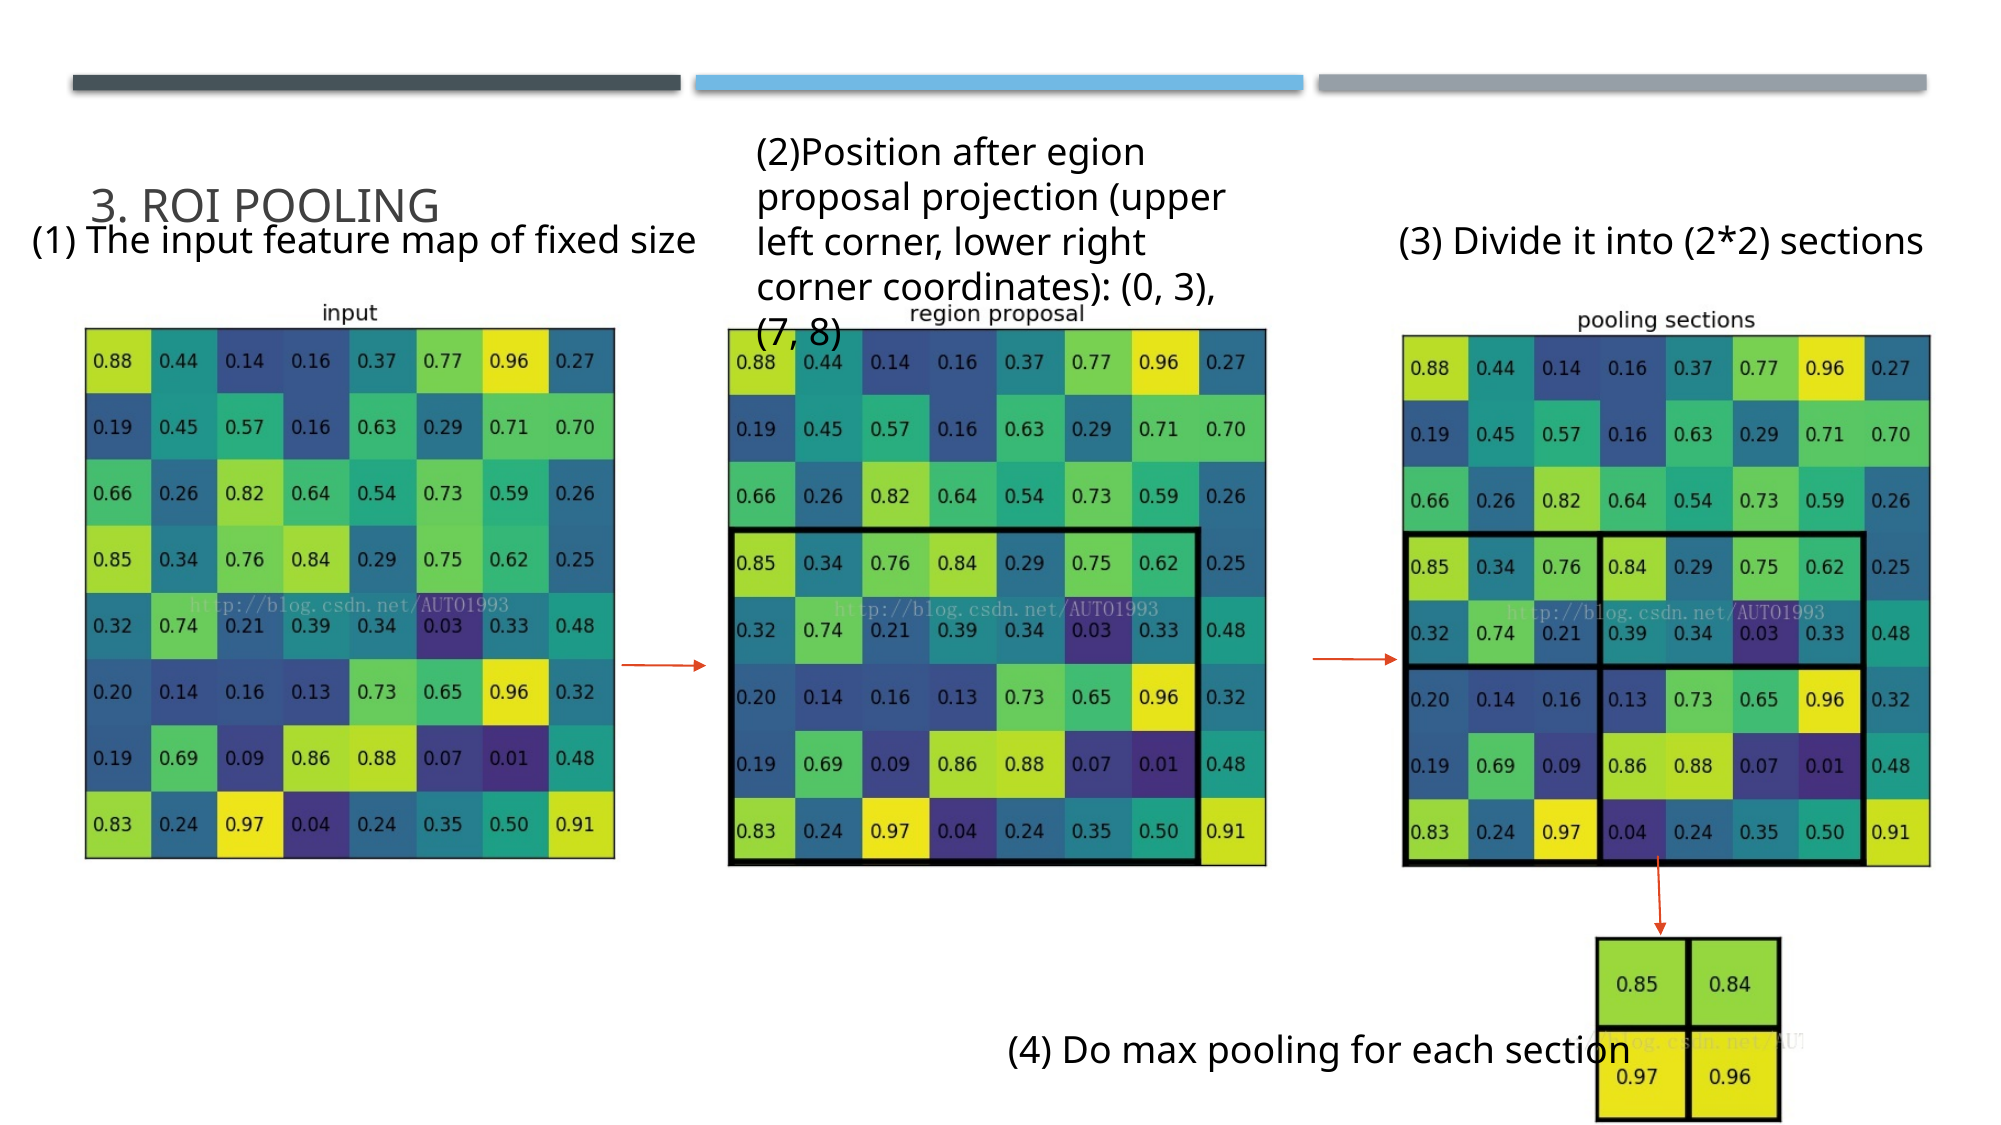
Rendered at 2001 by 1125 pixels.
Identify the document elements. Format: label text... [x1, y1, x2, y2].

title 3. ROI pooling [1253, 168, 1885, 295]
picture [1566, 933, 1804, 1125]
title 3. ROI pooling [75, 168, 741, 208]
picture [59, 261, 634, 874]
picture [1383, 269, 1948, 884]
text_box (3) Divide it into (2*2) sections [1383, 209, 2000, 315]
picture [723, 262, 1296, 884]
text_box (2)Position after egion proposal projection (upper left corner, lower right corner coordinates): (0, 3), (7, 8) [741, 120, 1253, 260]
text_box (1) The input feature map of fixed size [17, 208, 741, 314]
text_box (4) Do max pooling for each section [992, 1018, 1560, 1124]
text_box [1657, 855, 1662, 936]
